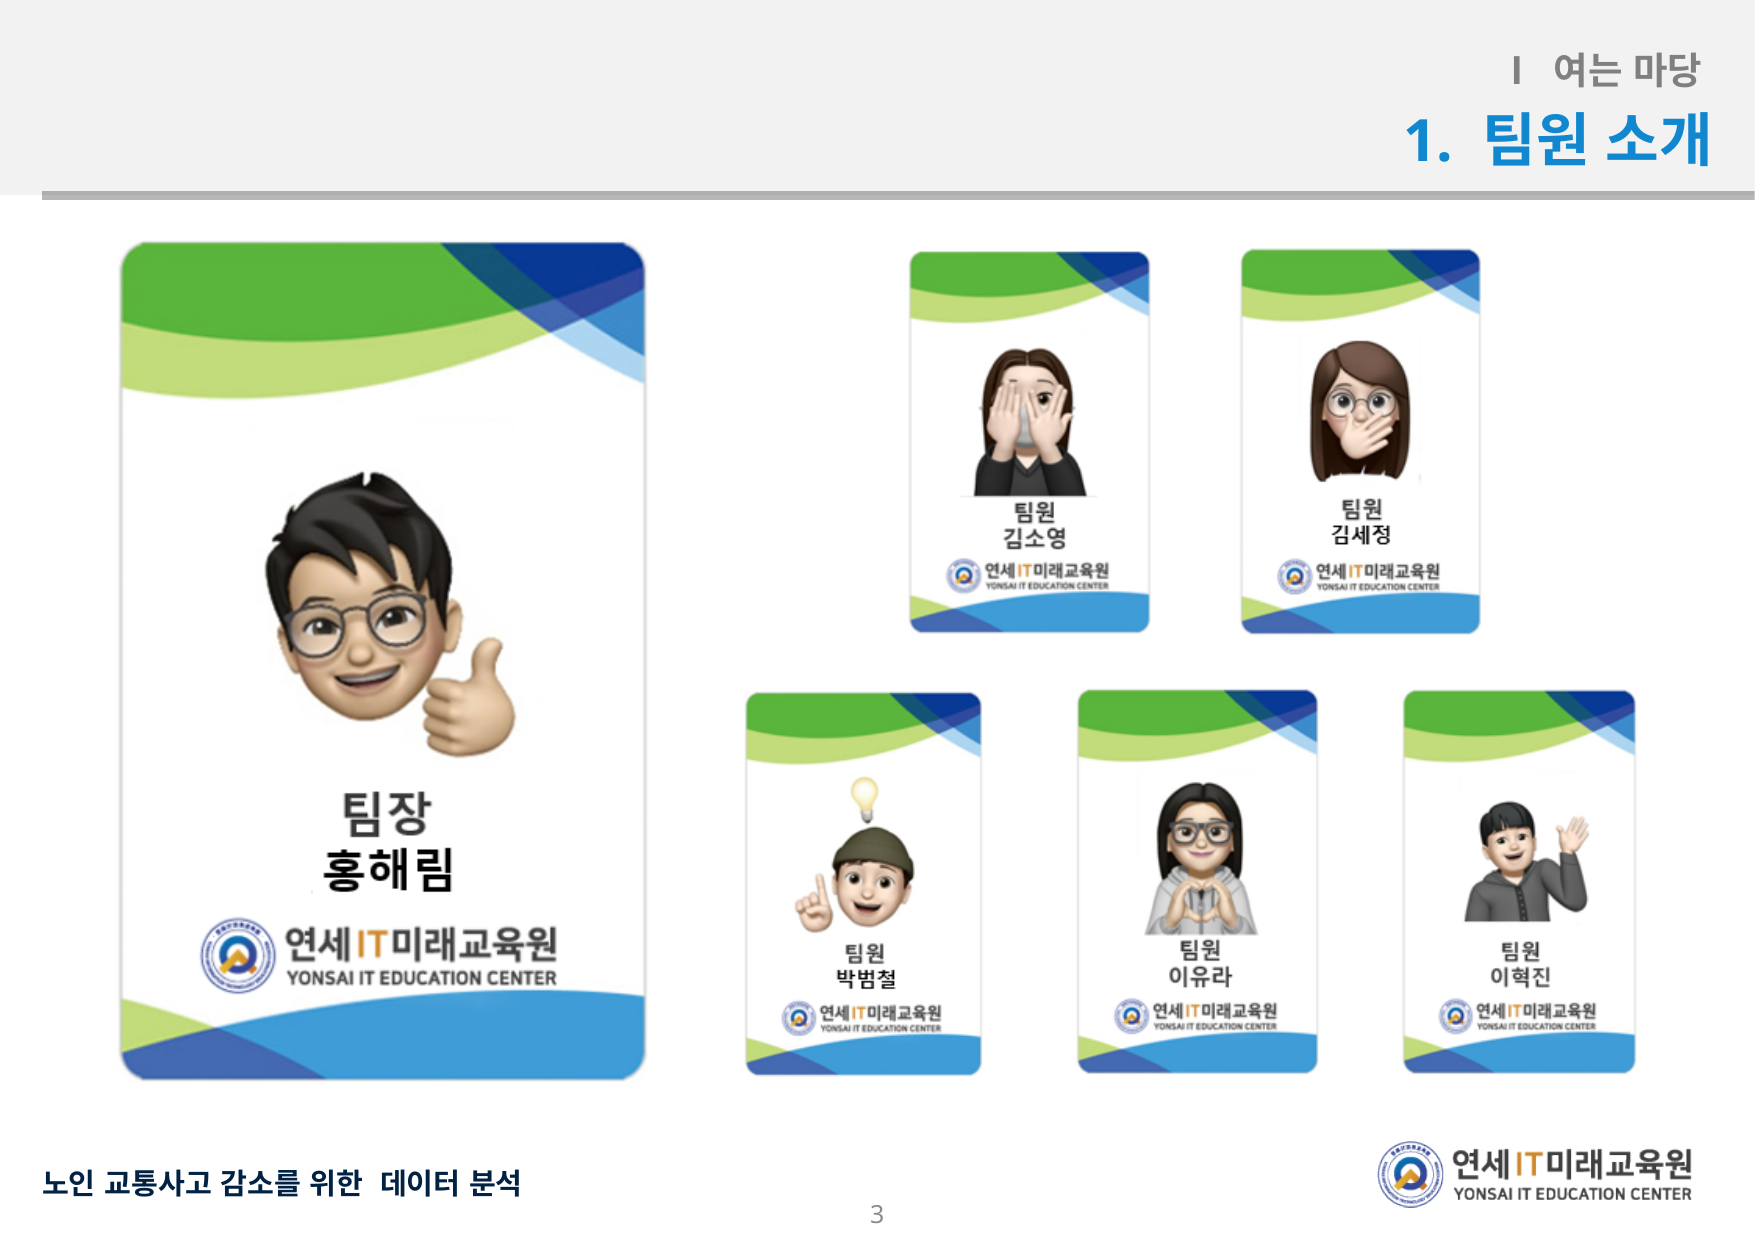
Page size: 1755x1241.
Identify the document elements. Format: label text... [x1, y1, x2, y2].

picture [1377, 1141, 1702, 1208]
picture [42, 182, 1755, 209]
slide_number 3 [702, 1185, 1053, 1241]
picture [77, 227, 1674, 1108]
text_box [391, 39, 1728, 182]
